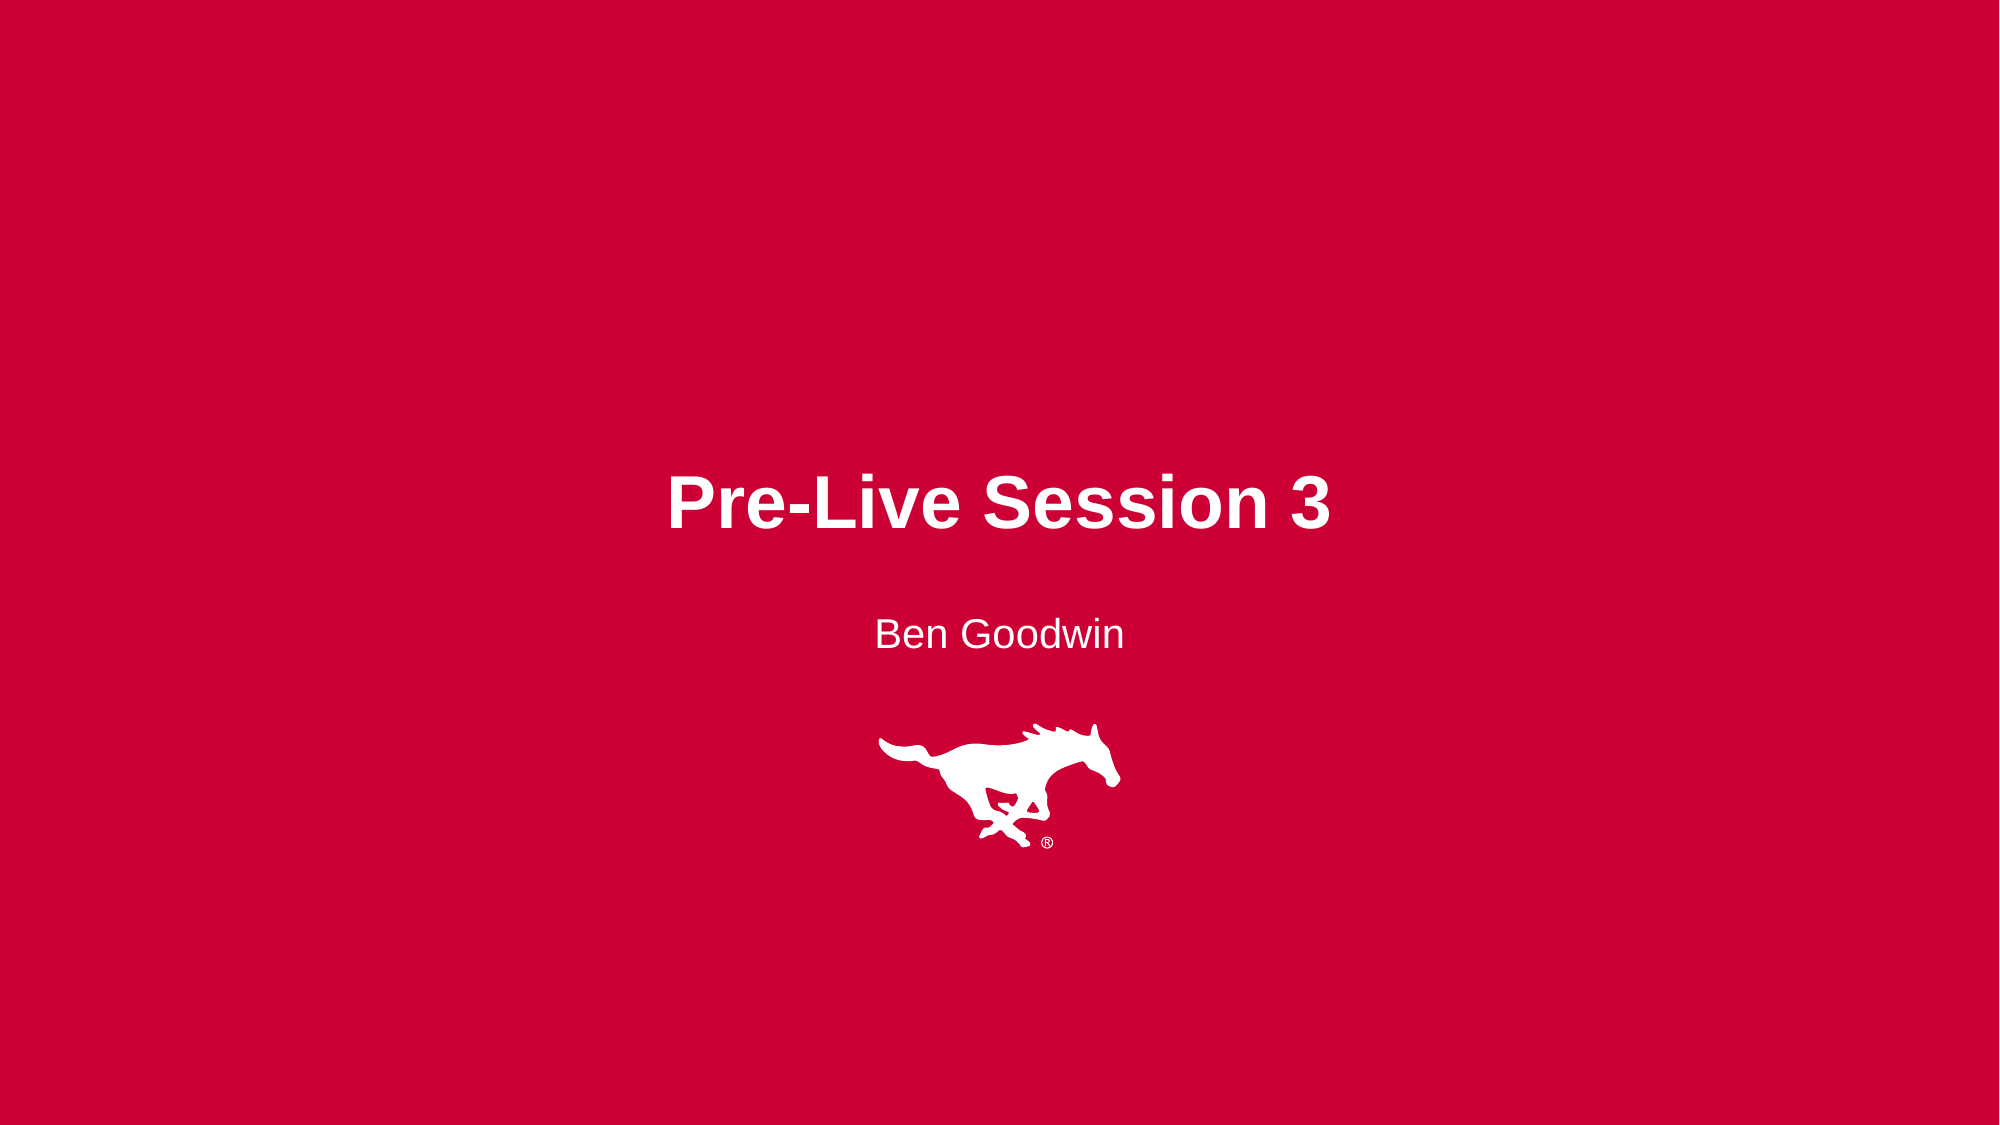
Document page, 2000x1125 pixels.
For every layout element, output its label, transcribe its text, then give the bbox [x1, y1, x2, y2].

title Pre-Live Session 3 [0, 289, 2000, 553]
subtitle Ben Goodwin [0, 581, 2000, 689]
